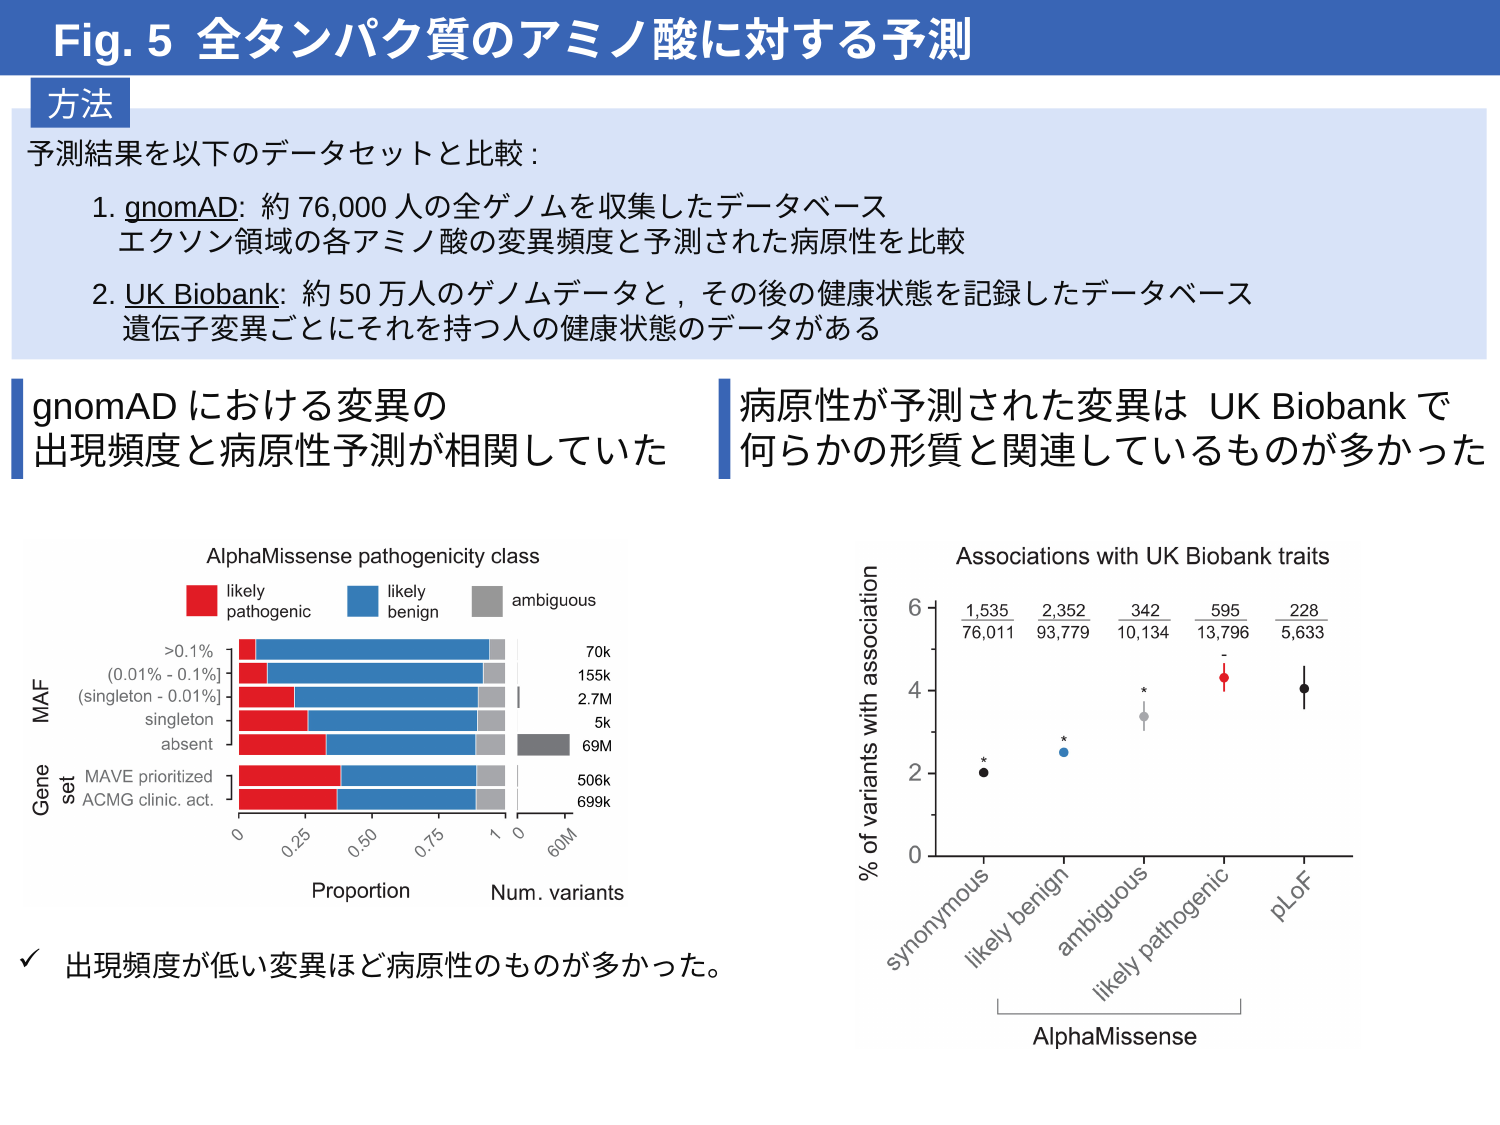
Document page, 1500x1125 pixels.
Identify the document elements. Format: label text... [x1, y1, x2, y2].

text_box 出現頻度が低い変異ほど病原性のものが多かった。 [2, 940, 734, 990]
text_box 方法 [30, 77, 131, 129]
text_box [10, 378, 24, 480]
text_box Fig. 5 全タンパク質のアミノ酸に対する予測 [0, 0, 1500, 76]
text_box [718, 378, 731, 480]
picture [855, 541, 1361, 1049]
picture [23, 539, 628, 908]
text_box gnomADにおける変異の 出現頻度と病原性予測が相関していた [17, 374, 694, 480]
text_box 病原性が予測された変異は UK Biobankで 何らかの形質と関連しているものが多かった [724, 374, 1500, 480]
text_box 予測結果を以下のデータセットと比較: 1. gnomAD: 約76,000人の全ゲノムを収集したデータベース エクソン領域の各アミノ酸の変異頻度と予測された病原性を比較 2. UK Biobank: 約50万人のゲノムデータと, その後の健康状態を記録したデータベース 遺伝子変異ごとにそれを持つ人の健康状態のデータがある [11, 107, 1488, 360]
